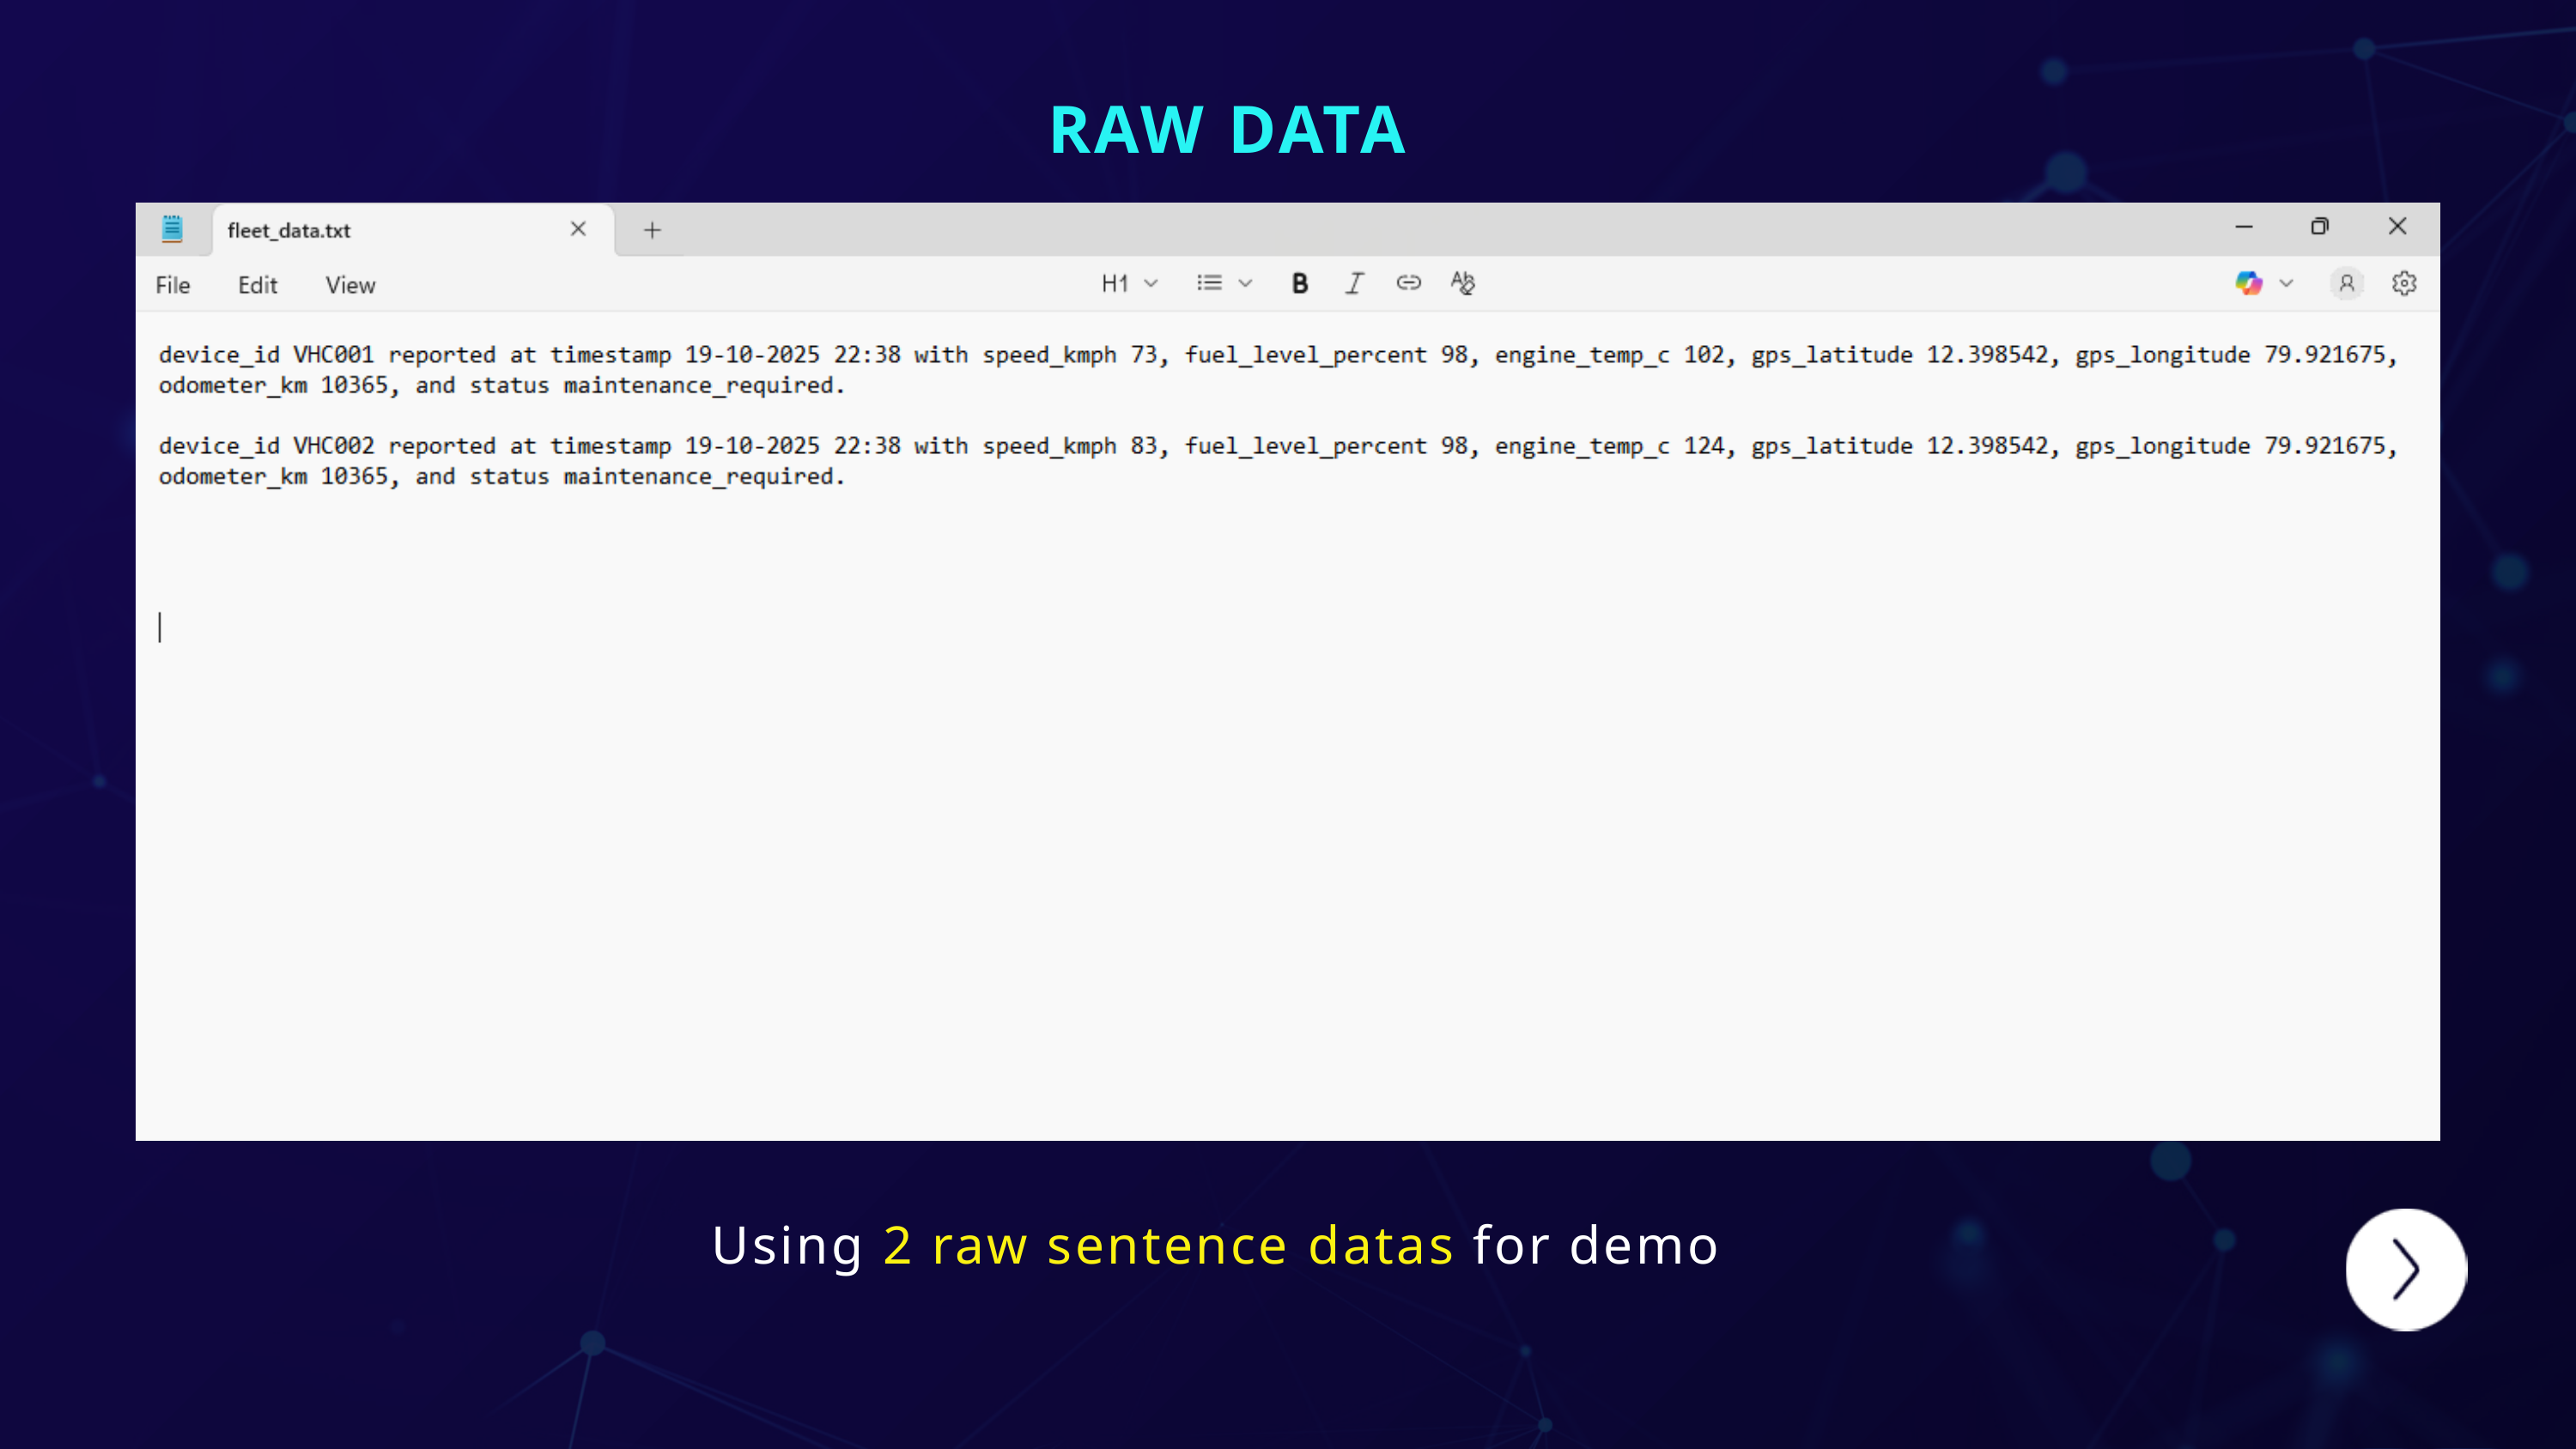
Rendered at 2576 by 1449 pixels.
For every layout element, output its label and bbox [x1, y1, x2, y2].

text_box [0, 0, 2576, 1449]
